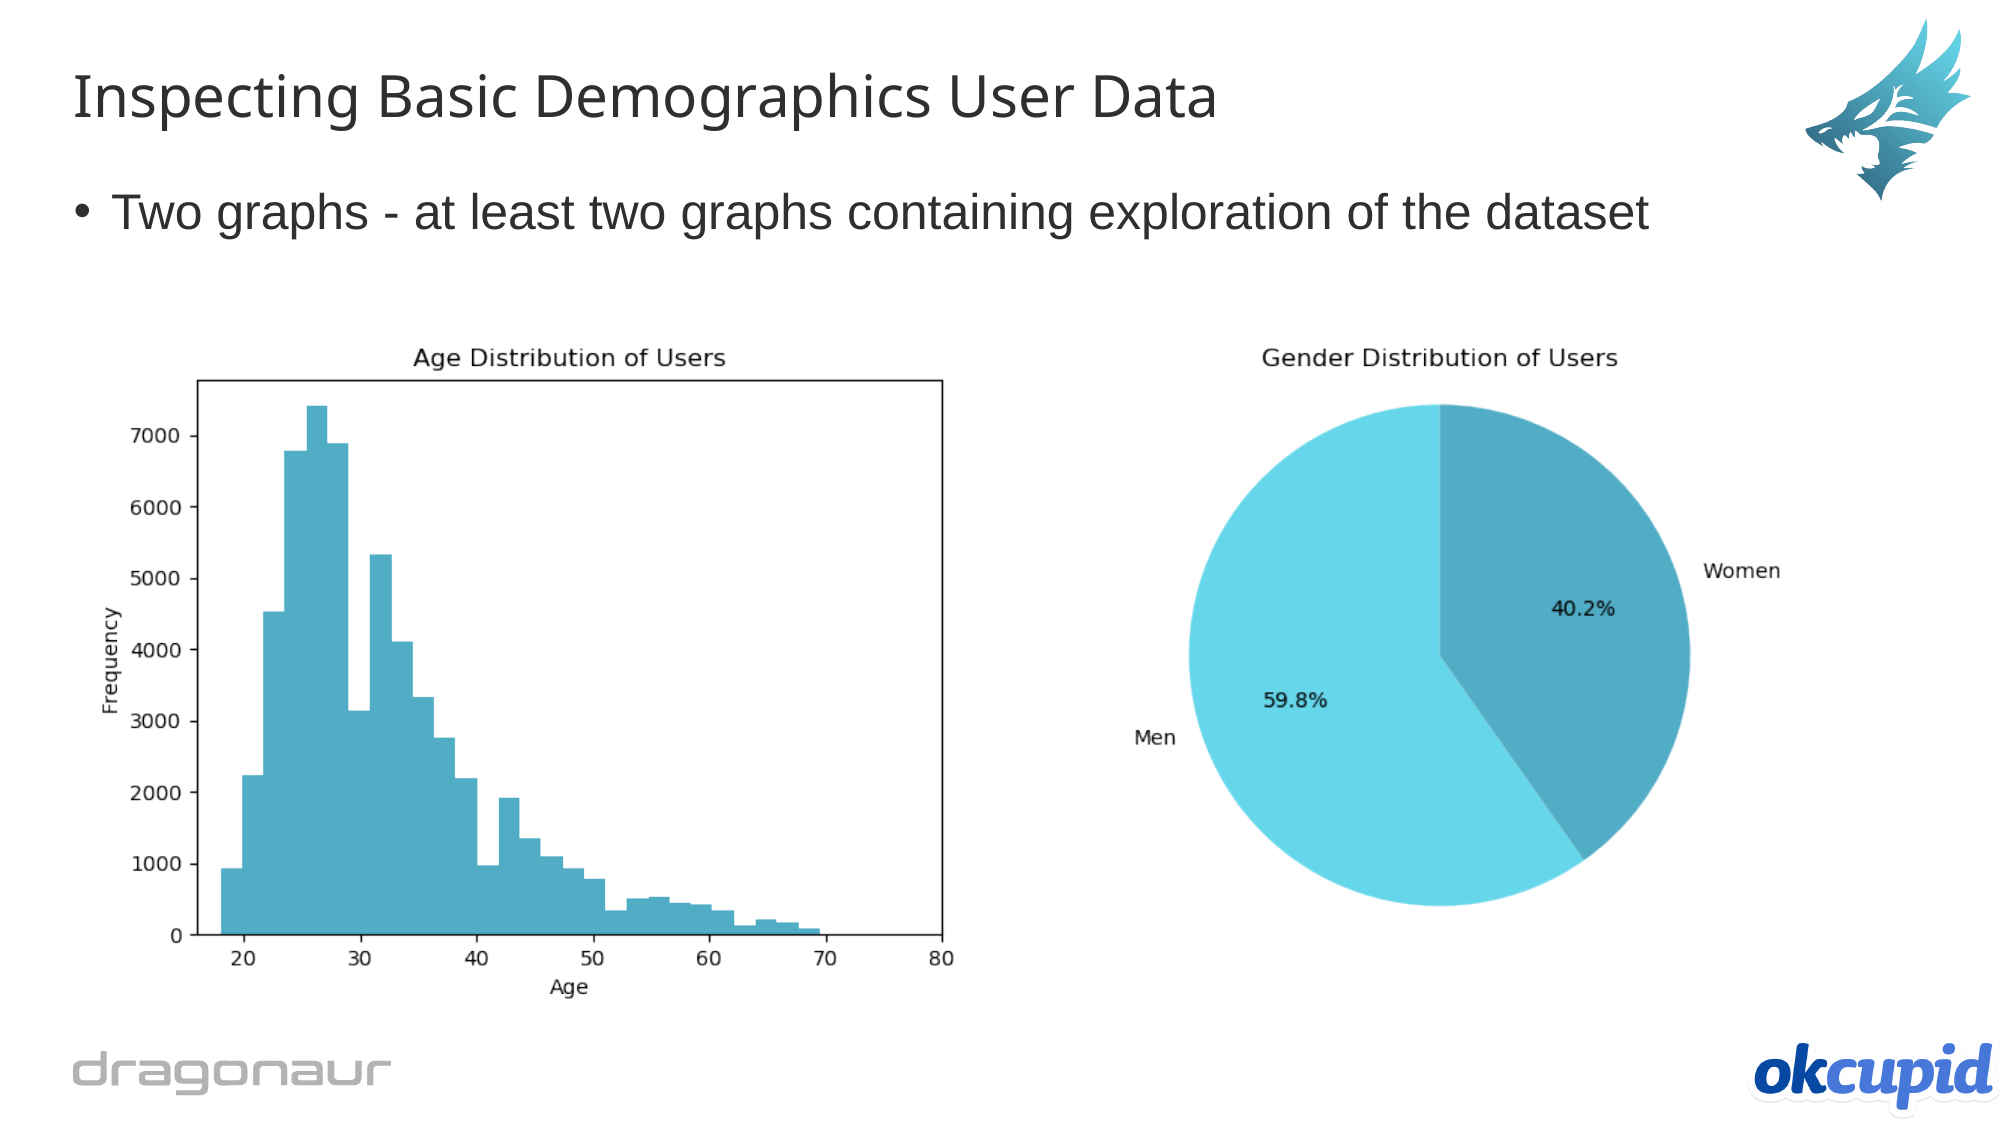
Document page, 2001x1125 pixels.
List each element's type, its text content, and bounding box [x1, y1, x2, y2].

list Two graphs - at least two graphs containing exploration of the dataset [58, 178, 1947, 1014]
picture [77, 293, 1909, 1014]
picture [1747, 1035, 2000, 1119]
picture [1796, 18, 1981, 202]
title Inspecting Basic Demographics User Data [58, 59, 1947, 160]
